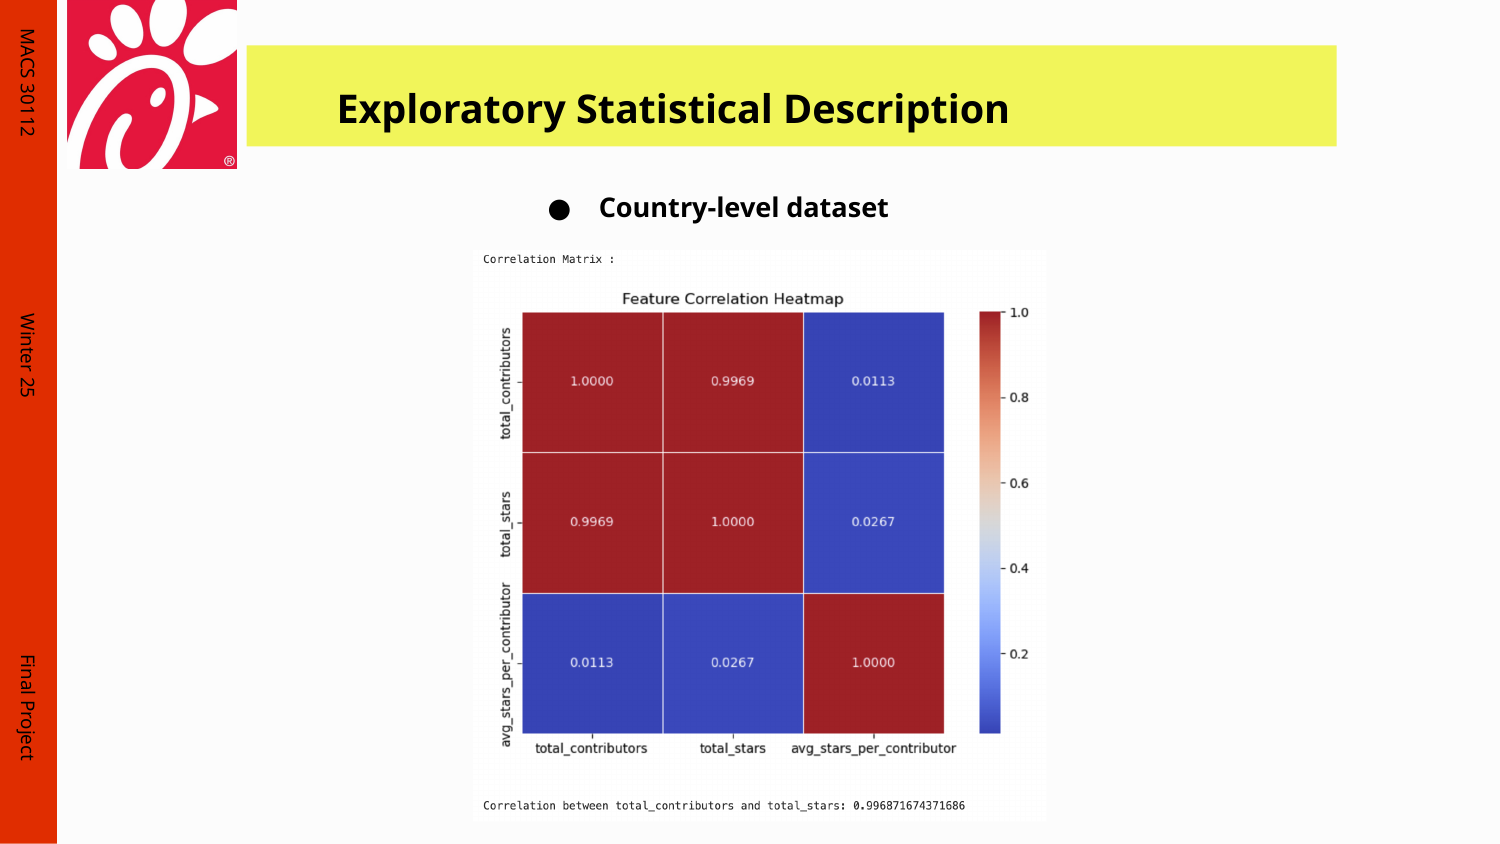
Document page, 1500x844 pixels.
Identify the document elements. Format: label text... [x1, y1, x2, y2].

picture [473, 249, 1048, 822]
picture [67, 0, 237, 170]
subtitle Final Project [0, 582, 57, 834]
text_box Country-level dataset [508, 159, 1012, 238]
subtitle MACS 30112 [0, 13, 57, 279]
text_box Exploratory Statistical Description [246, 45, 1337, 147]
subtitle Winter 25 [0, 298, 57, 546]
